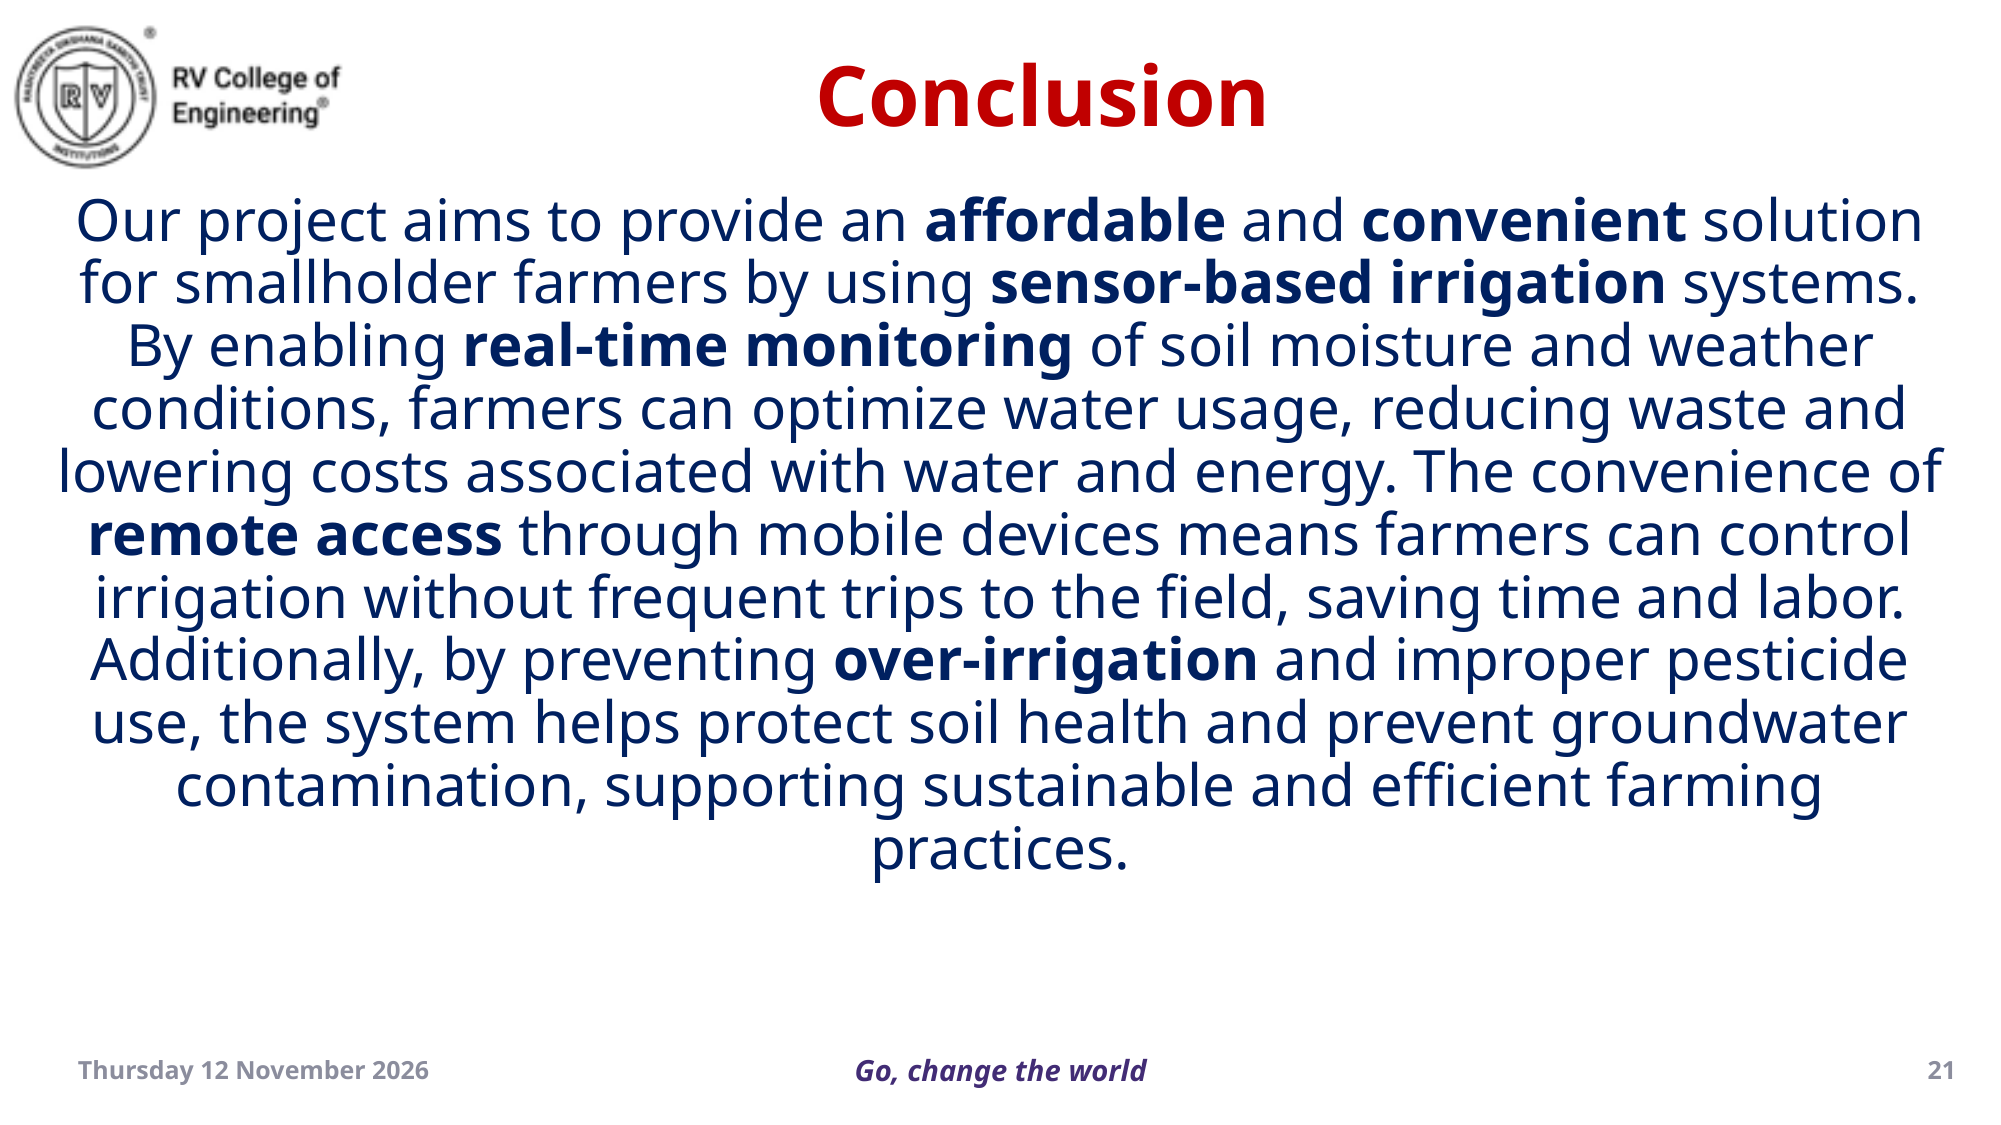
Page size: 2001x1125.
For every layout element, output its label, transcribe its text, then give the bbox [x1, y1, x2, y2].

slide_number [28, 1041, 479, 1102]
list Our project aims to provide an affordable and convenient solution for smallholder farmers by using sensor-based irrigation systems. By enabling real-time monitoring of soil moisture and weather conditions, farmers can optimize water usage, reducing waste and lowering costs associated with water and energy. The convenience of remote access through mobile devices means farmers can control irrigation without frequent trips to the field, saving time and labor. Additionally, by preventing over-irrigation and improper pesticide use, the system helps protect soil health and prevent groundwater contamination, supporting sustainable and efficient farming practices. [28, 183, 1972, 1042]
slide_number 21 [1521, 1041, 1972, 1102]
text_box Conclusion [374, 23, 1712, 163]
picture [0, 12, 363, 177]
